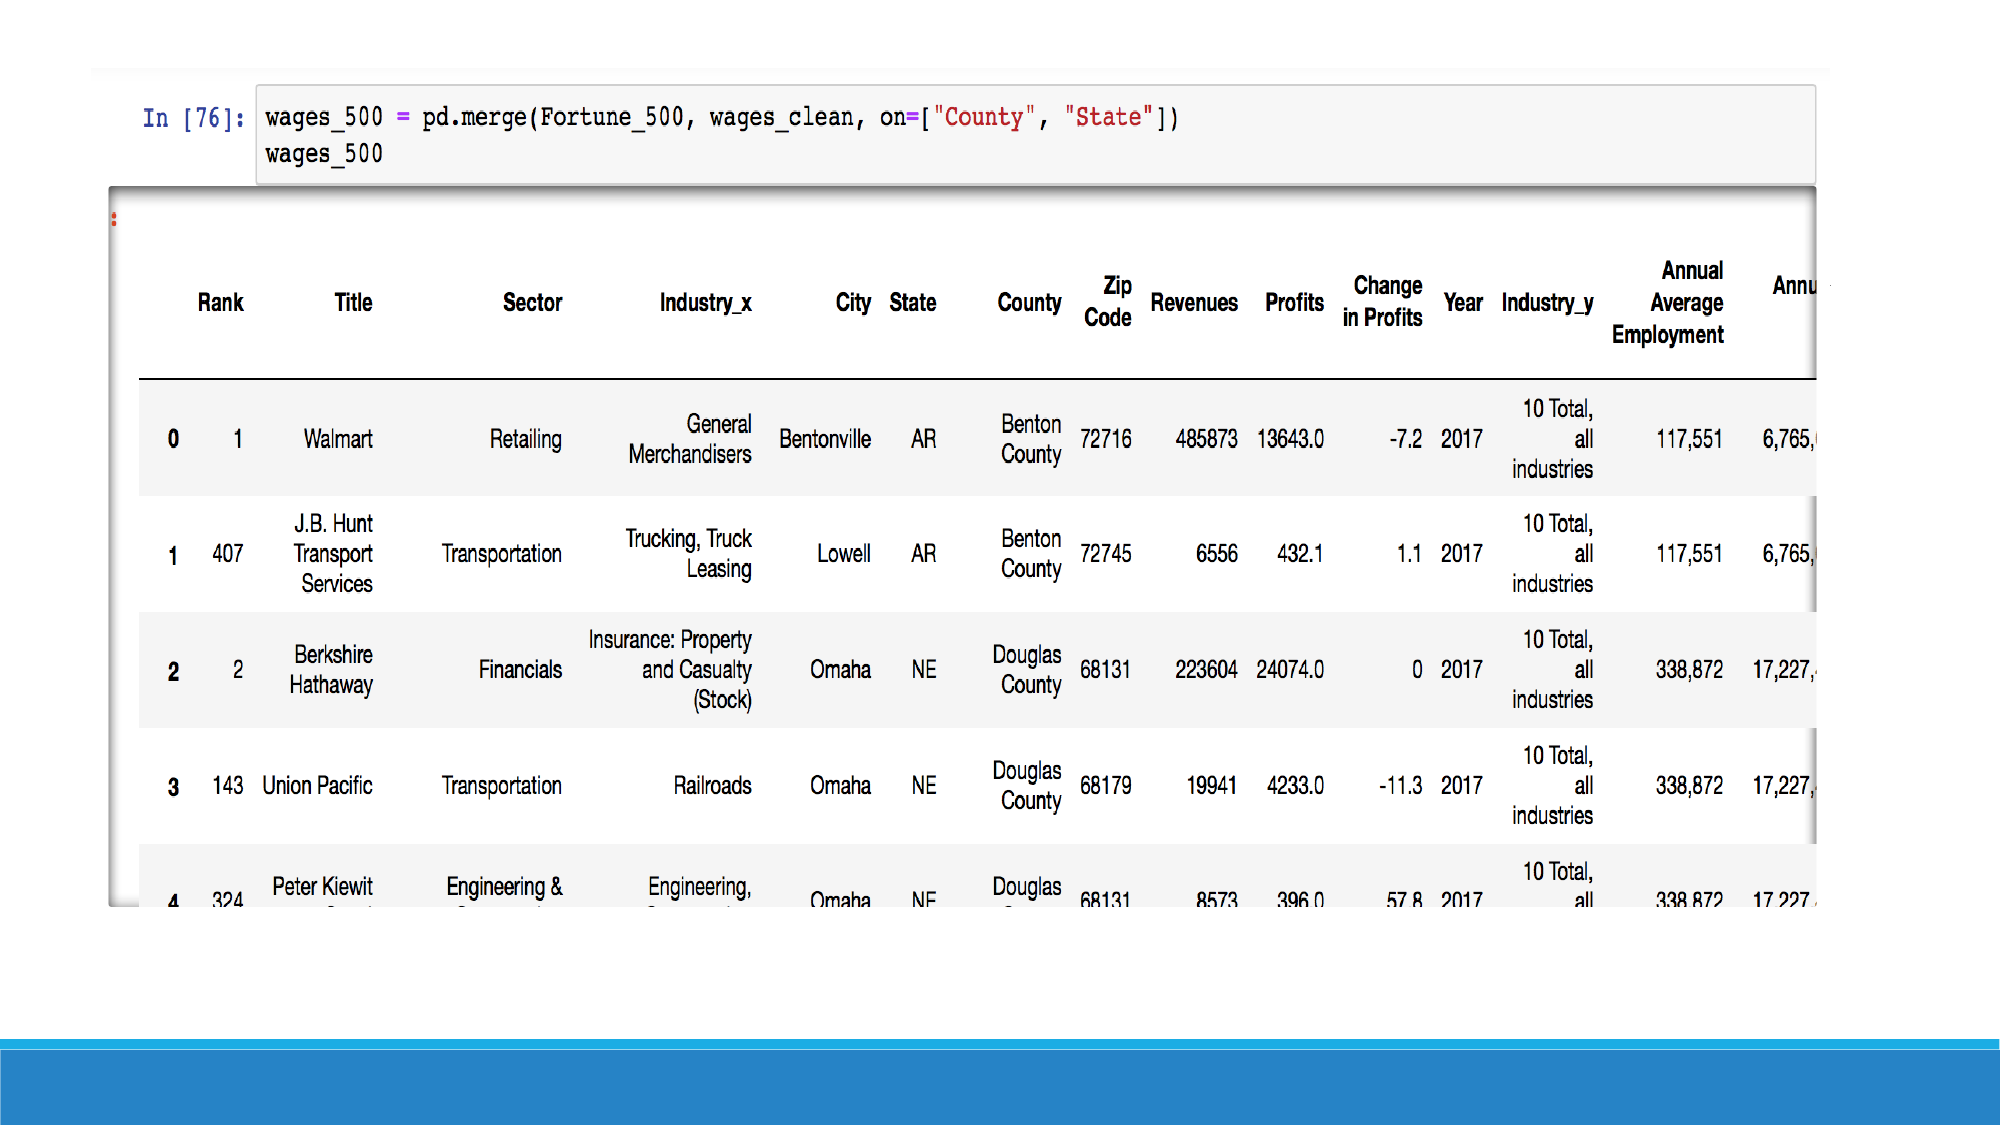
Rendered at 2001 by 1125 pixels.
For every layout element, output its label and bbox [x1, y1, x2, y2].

list [91, 67, 1831, 930]
